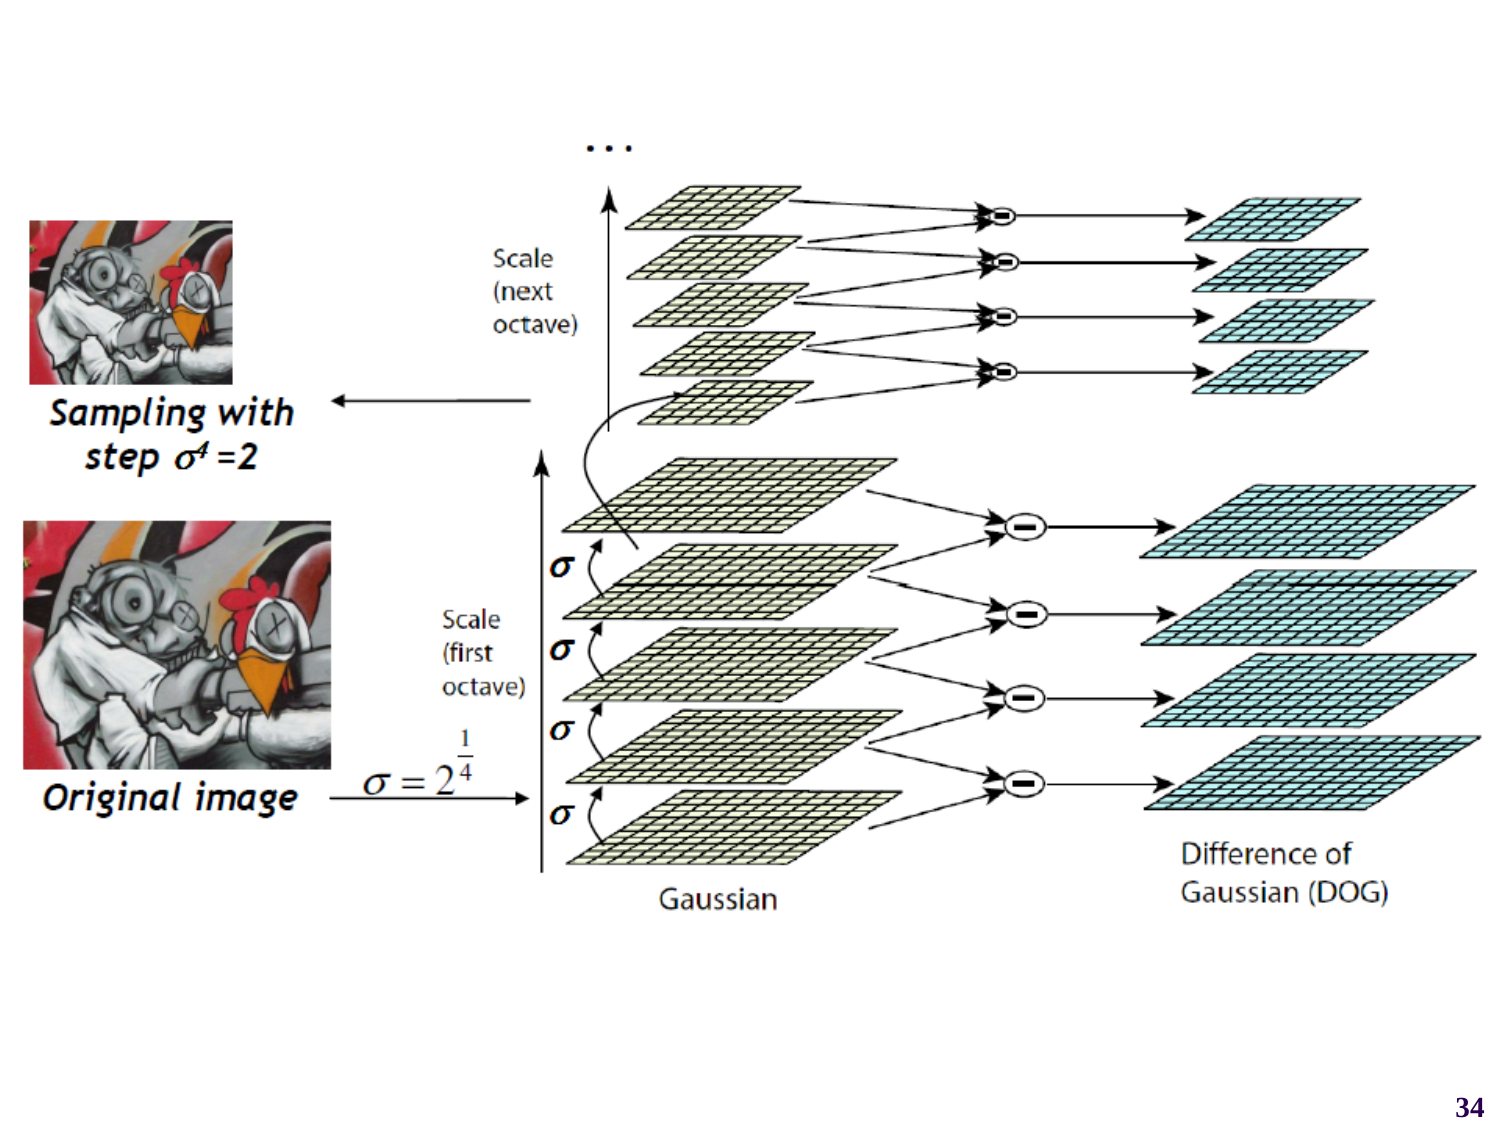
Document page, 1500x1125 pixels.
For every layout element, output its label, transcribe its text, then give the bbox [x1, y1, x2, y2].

slide_number 34 [1437, 1087, 1500, 1125]
picture [0, 105, 1500, 956]
